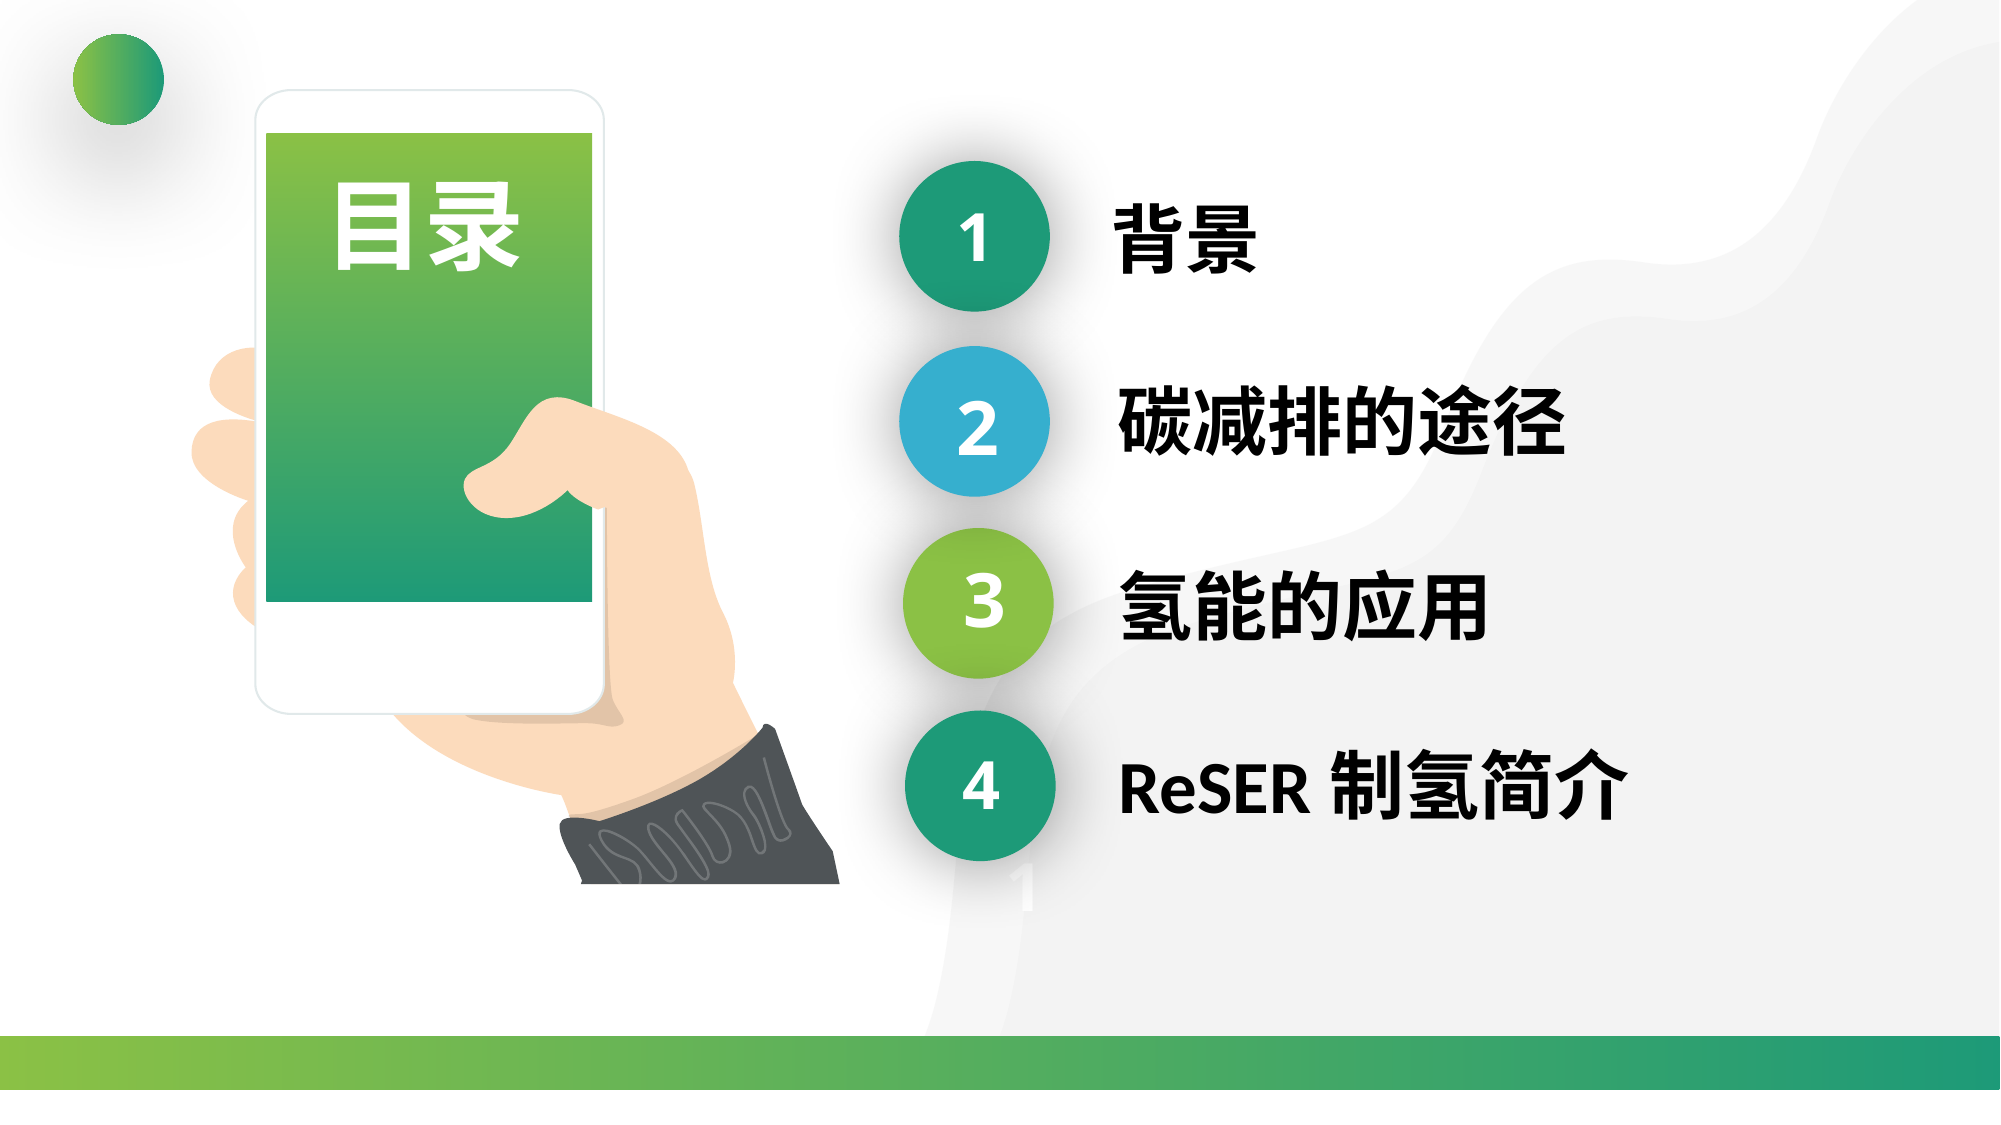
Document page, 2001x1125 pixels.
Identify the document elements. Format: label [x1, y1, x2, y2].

text_box [840, 694, 932, 856]
text_box [840, 367, 928, 528]
text_box [190, 90, 840, 885]
text_box [0, 0, 2000, 1090]
